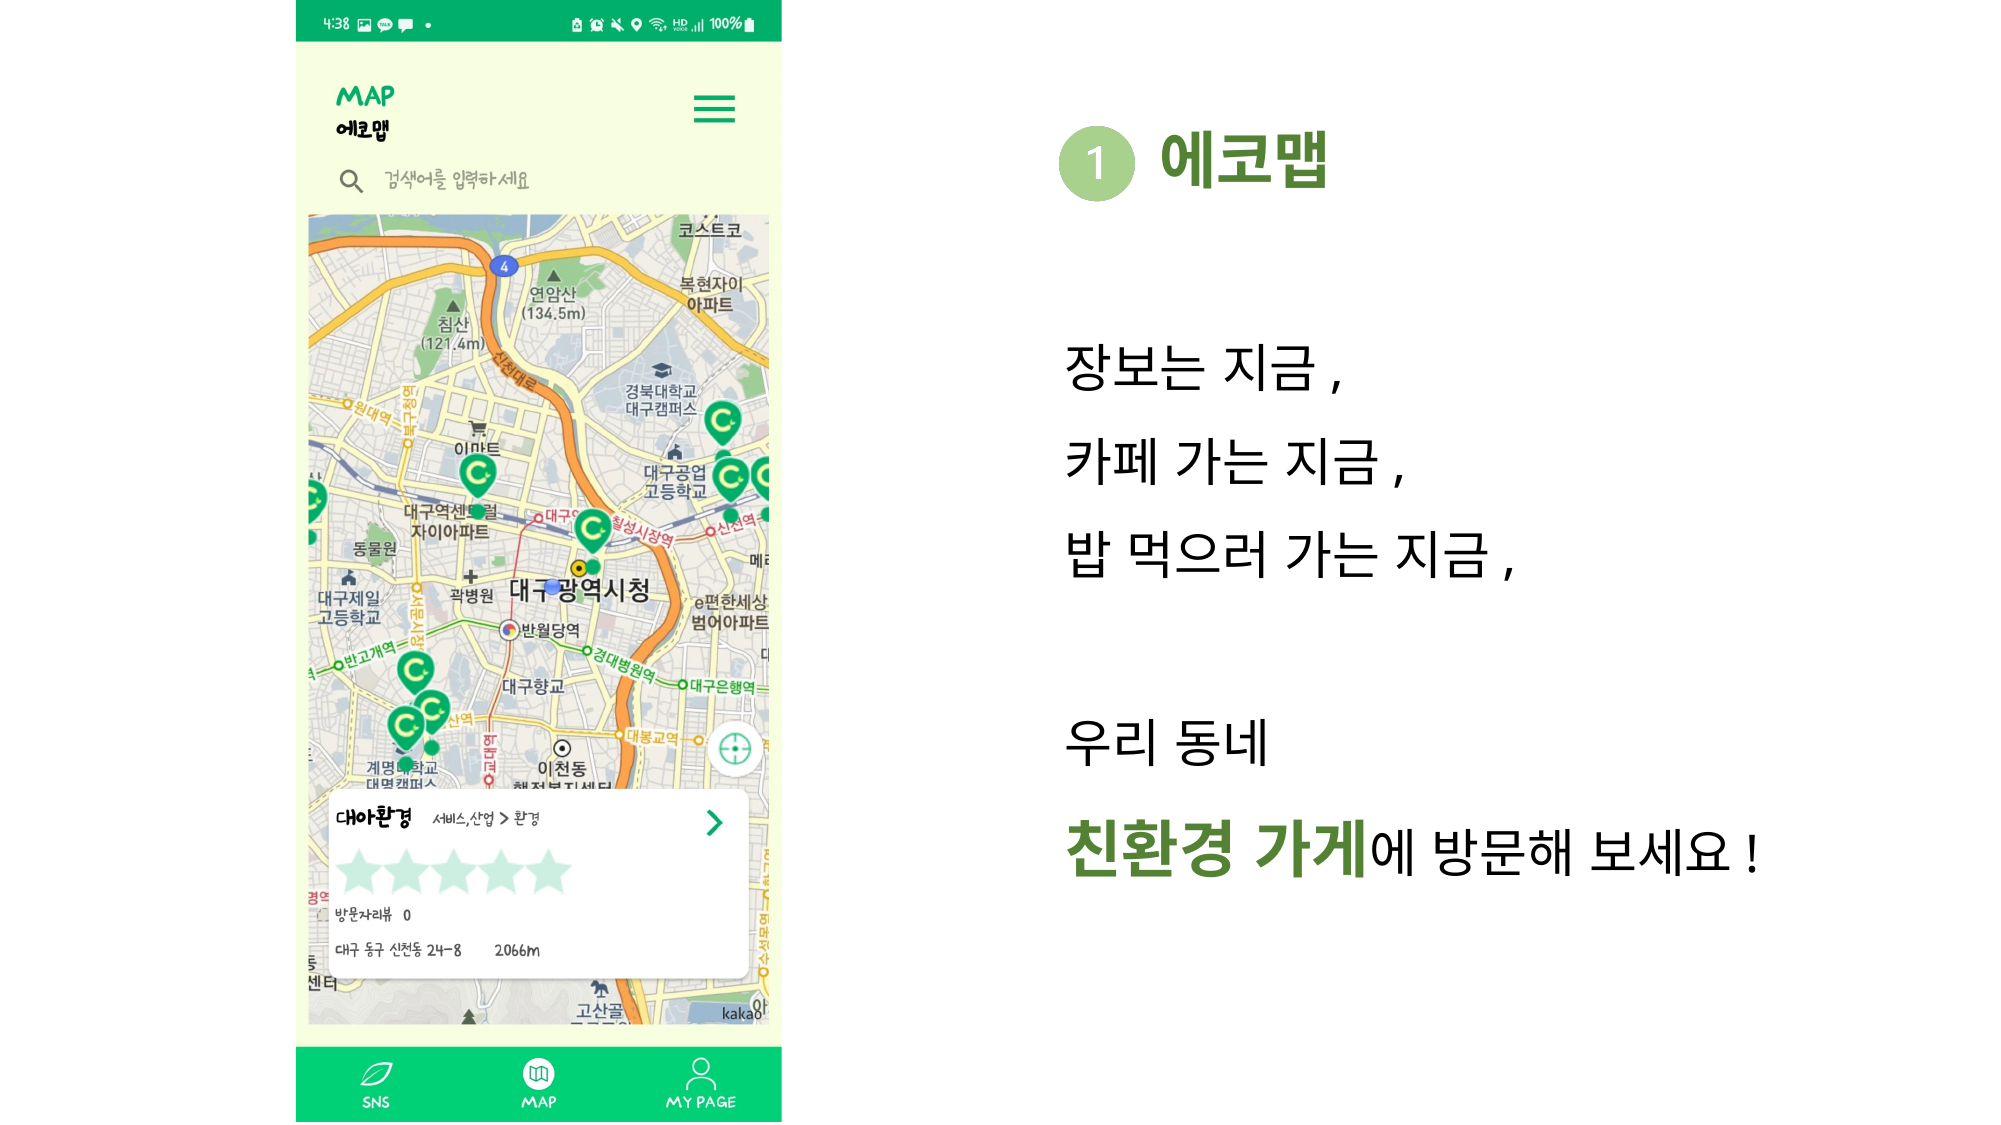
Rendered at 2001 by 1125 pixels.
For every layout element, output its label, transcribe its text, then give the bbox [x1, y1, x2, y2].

text_box 에코맵 [1144, 96, 1524, 231]
picture [1049, 116, 1145, 211]
picture [295, 0, 782, 1122]
text_box 장보는 지금, 카페 가는 지금, 밥 먹으러 가는 지금, 우리 동네 친환경 가게에 방문해 보세요! [1049, 296, 1872, 893]
